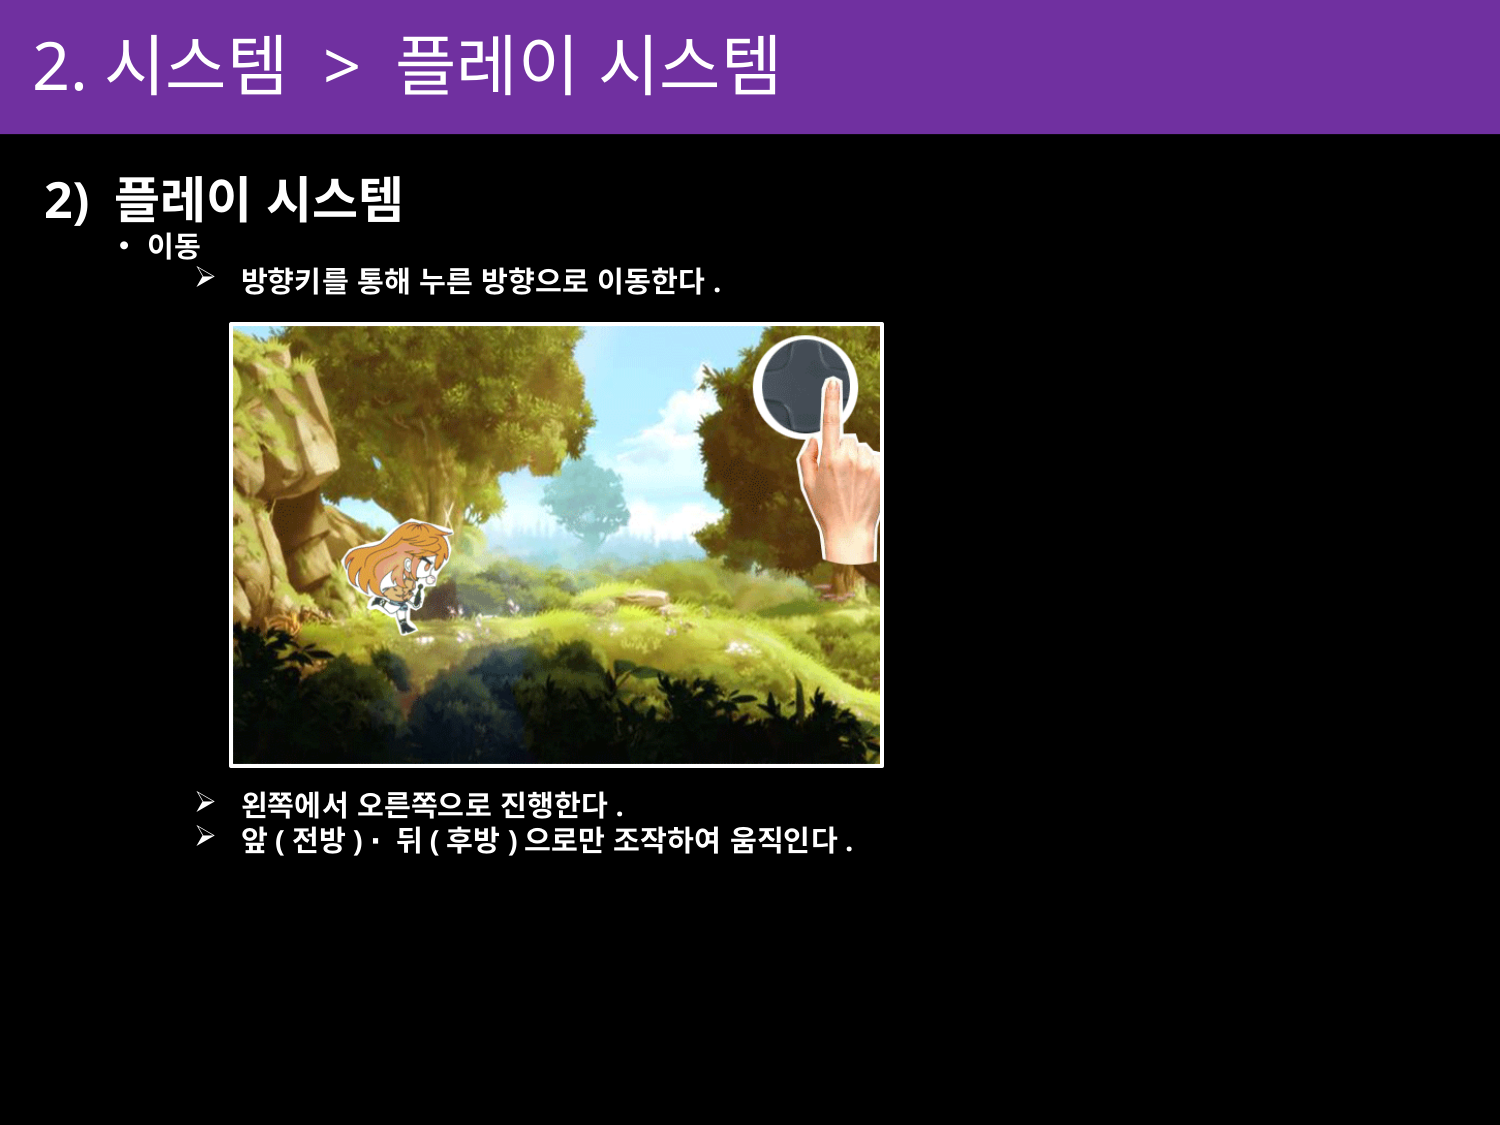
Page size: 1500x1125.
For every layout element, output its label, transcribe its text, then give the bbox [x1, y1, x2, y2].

text_box [0, 135, 1500, 1125]
text_box 2.시스템 > 플레이 시스템 [0, 0, 1500, 135]
picture [232, 325, 881, 765]
text_box 2) 플레이 시스템 이동 방향키를 통해 누른 방향으로 이동한다. 왼쪽에서 오른쪽으로 진행한다. 앞(전방) ∙ 뒤(후방)으로만 조작하여 움직인다. [29, 160, 1424, 1000]
